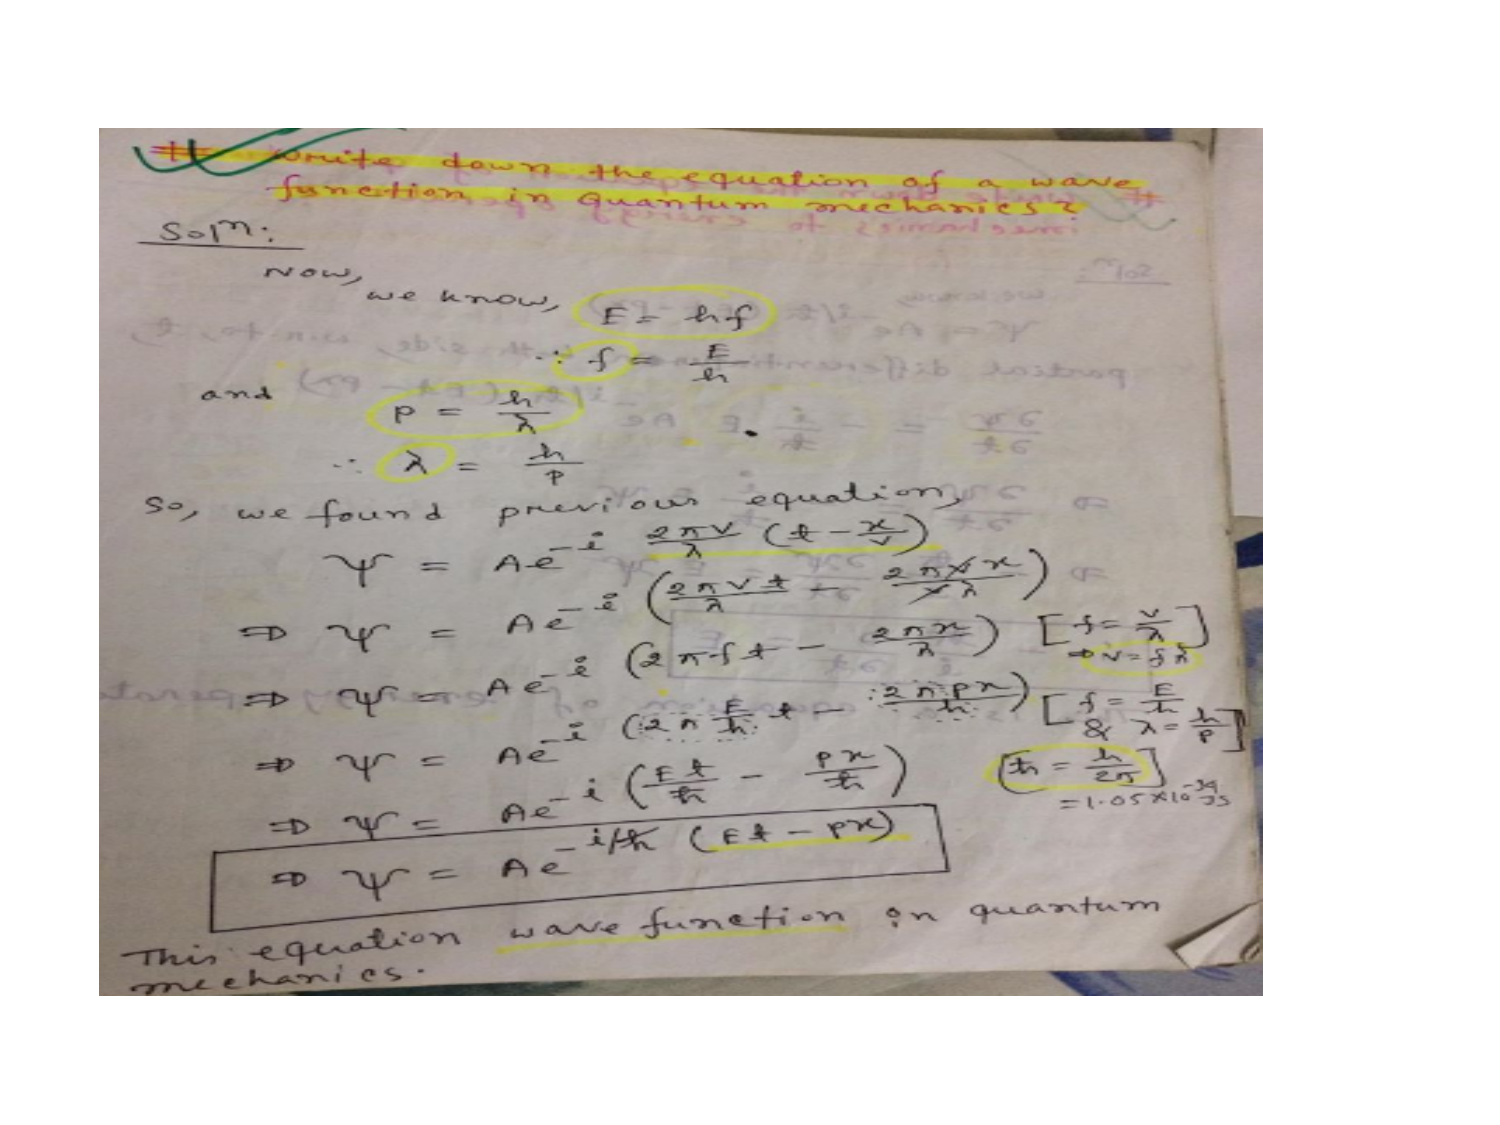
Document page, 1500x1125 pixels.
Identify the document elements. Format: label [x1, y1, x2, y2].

picture [99, 128, 1263, 997]
